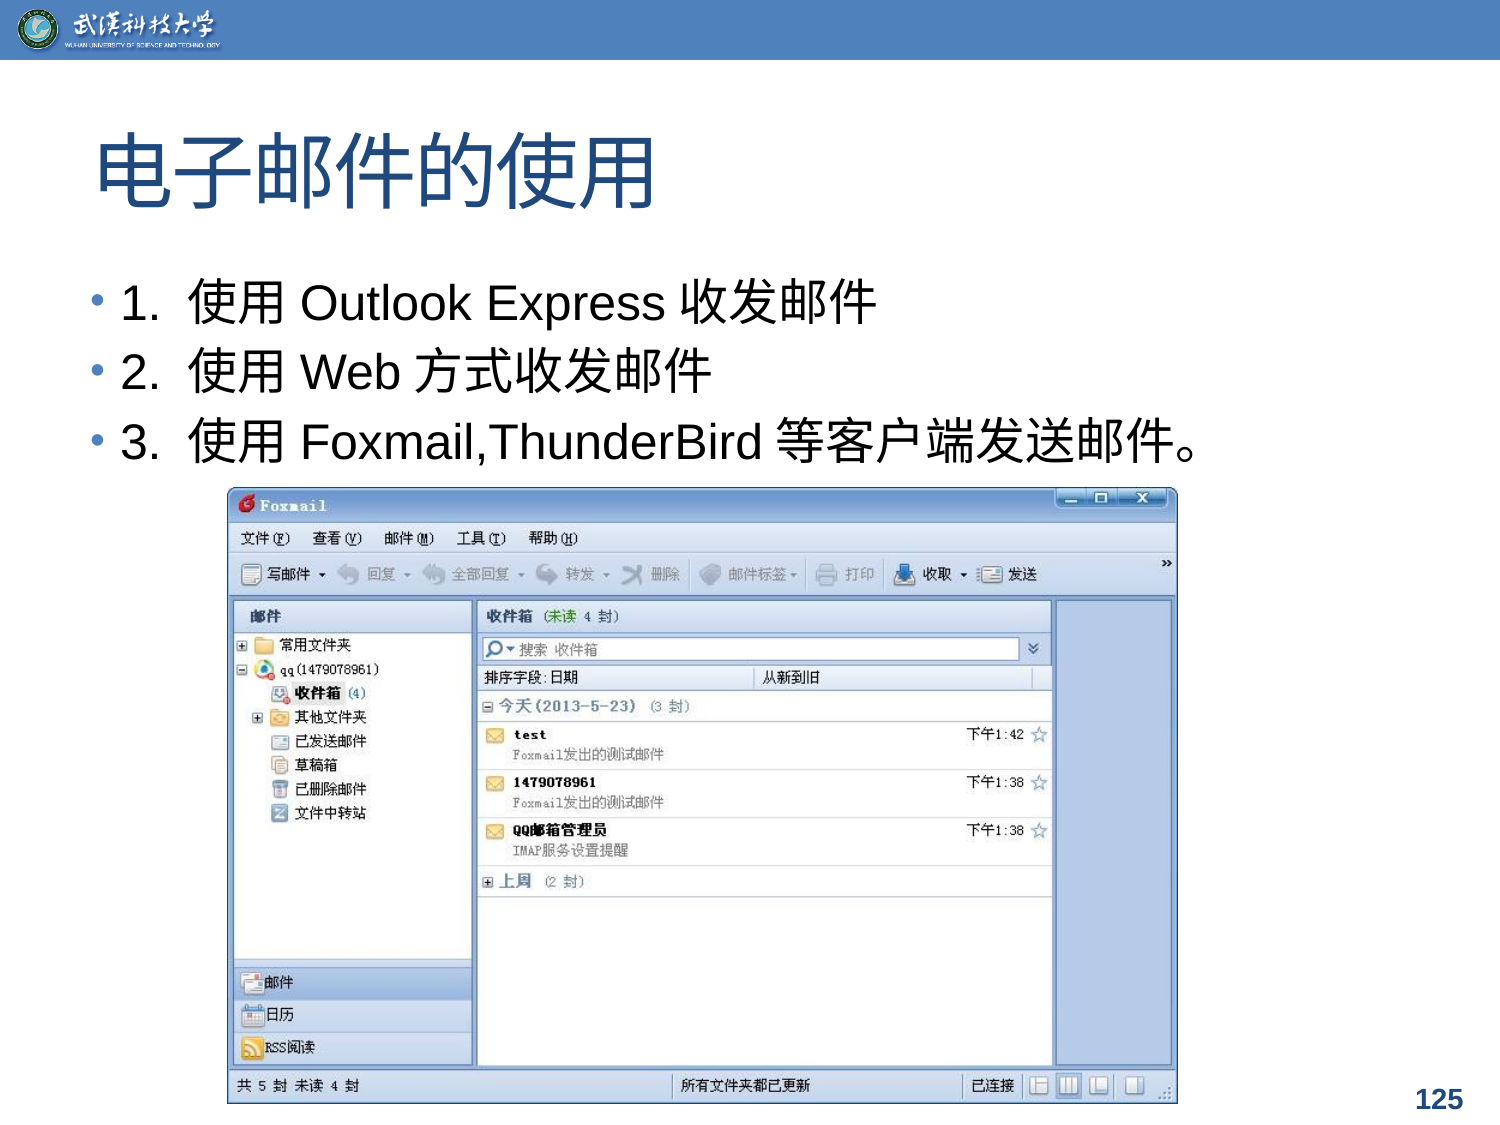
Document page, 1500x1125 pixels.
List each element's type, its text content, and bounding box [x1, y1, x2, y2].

picture [226, 487, 1178, 1104]
title 电子邮件的使用 [75, 87, 1425, 250]
picture [8, 4, 228, 58]
list 1. 使用Outlook Express收发邮件 2. 使用Web方式收发邮件 3. 使用Foxmail,ThunderBird等客户端发送邮件。 [75, 262, 1425, 1063]
slide_number 125 [1400, 1071, 1500, 1125]
